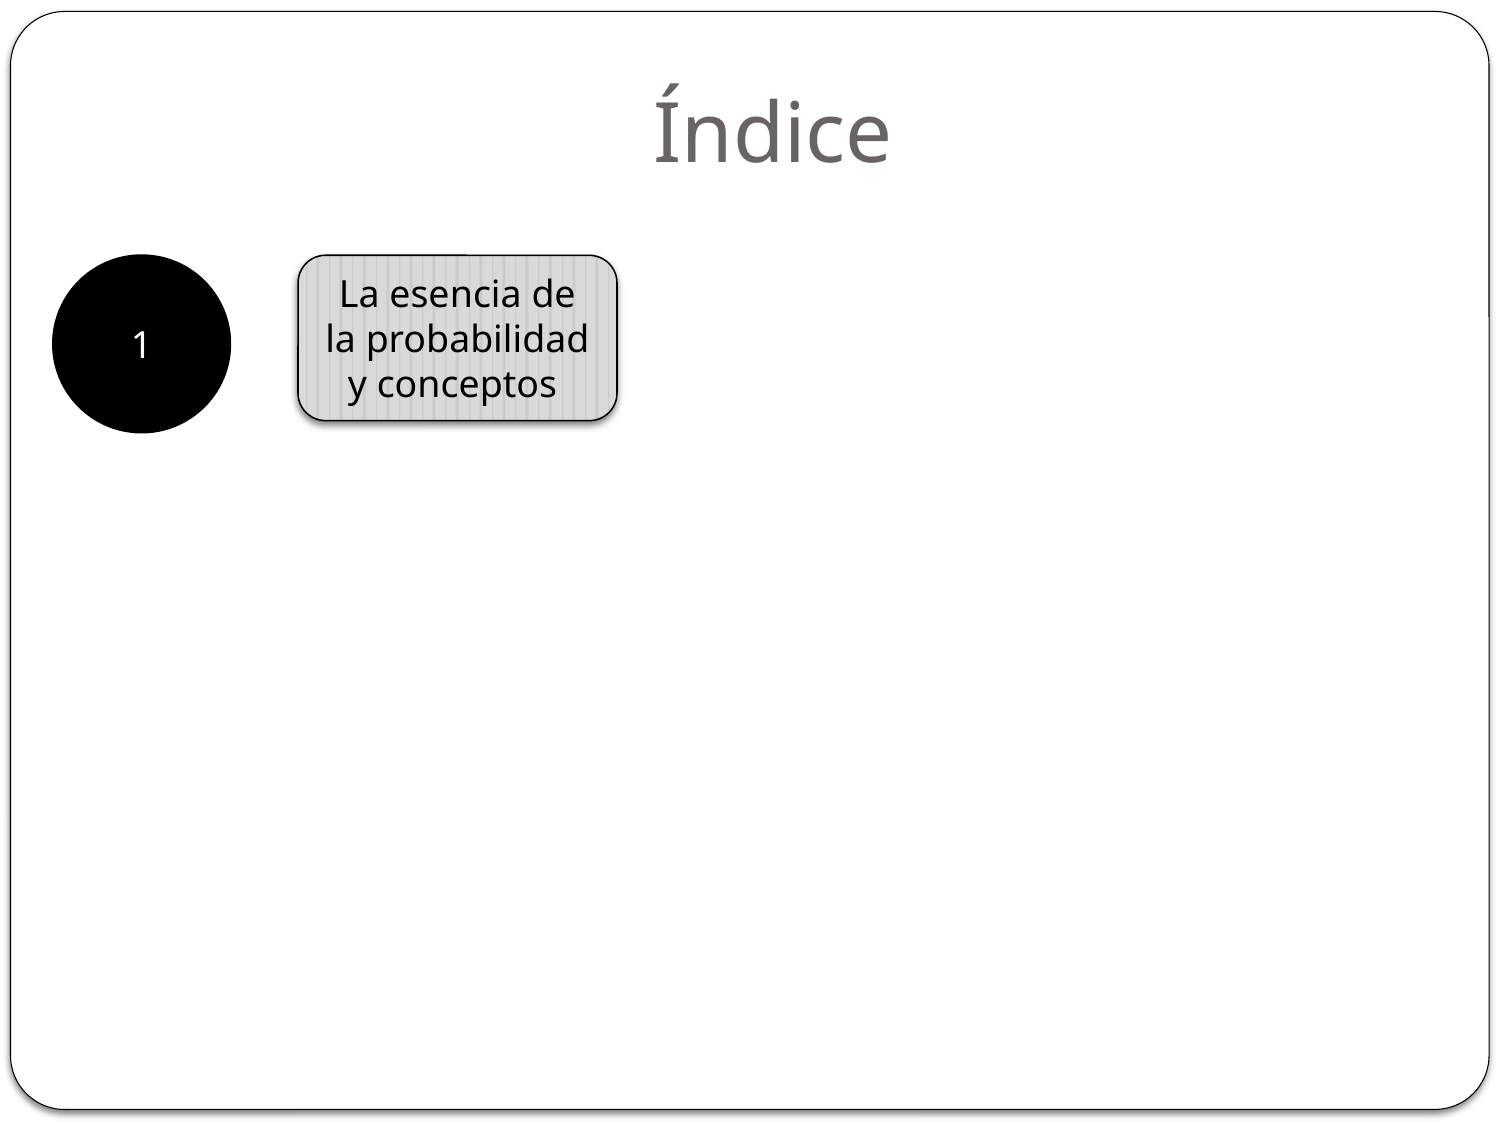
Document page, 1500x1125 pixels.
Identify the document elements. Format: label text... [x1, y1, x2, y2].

text_box La esencia de la probabilidad y conceptos [297, 254, 618, 422]
title Índice [135, 19, 1411, 194]
text_box 1 [51, 254, 232, 434]
